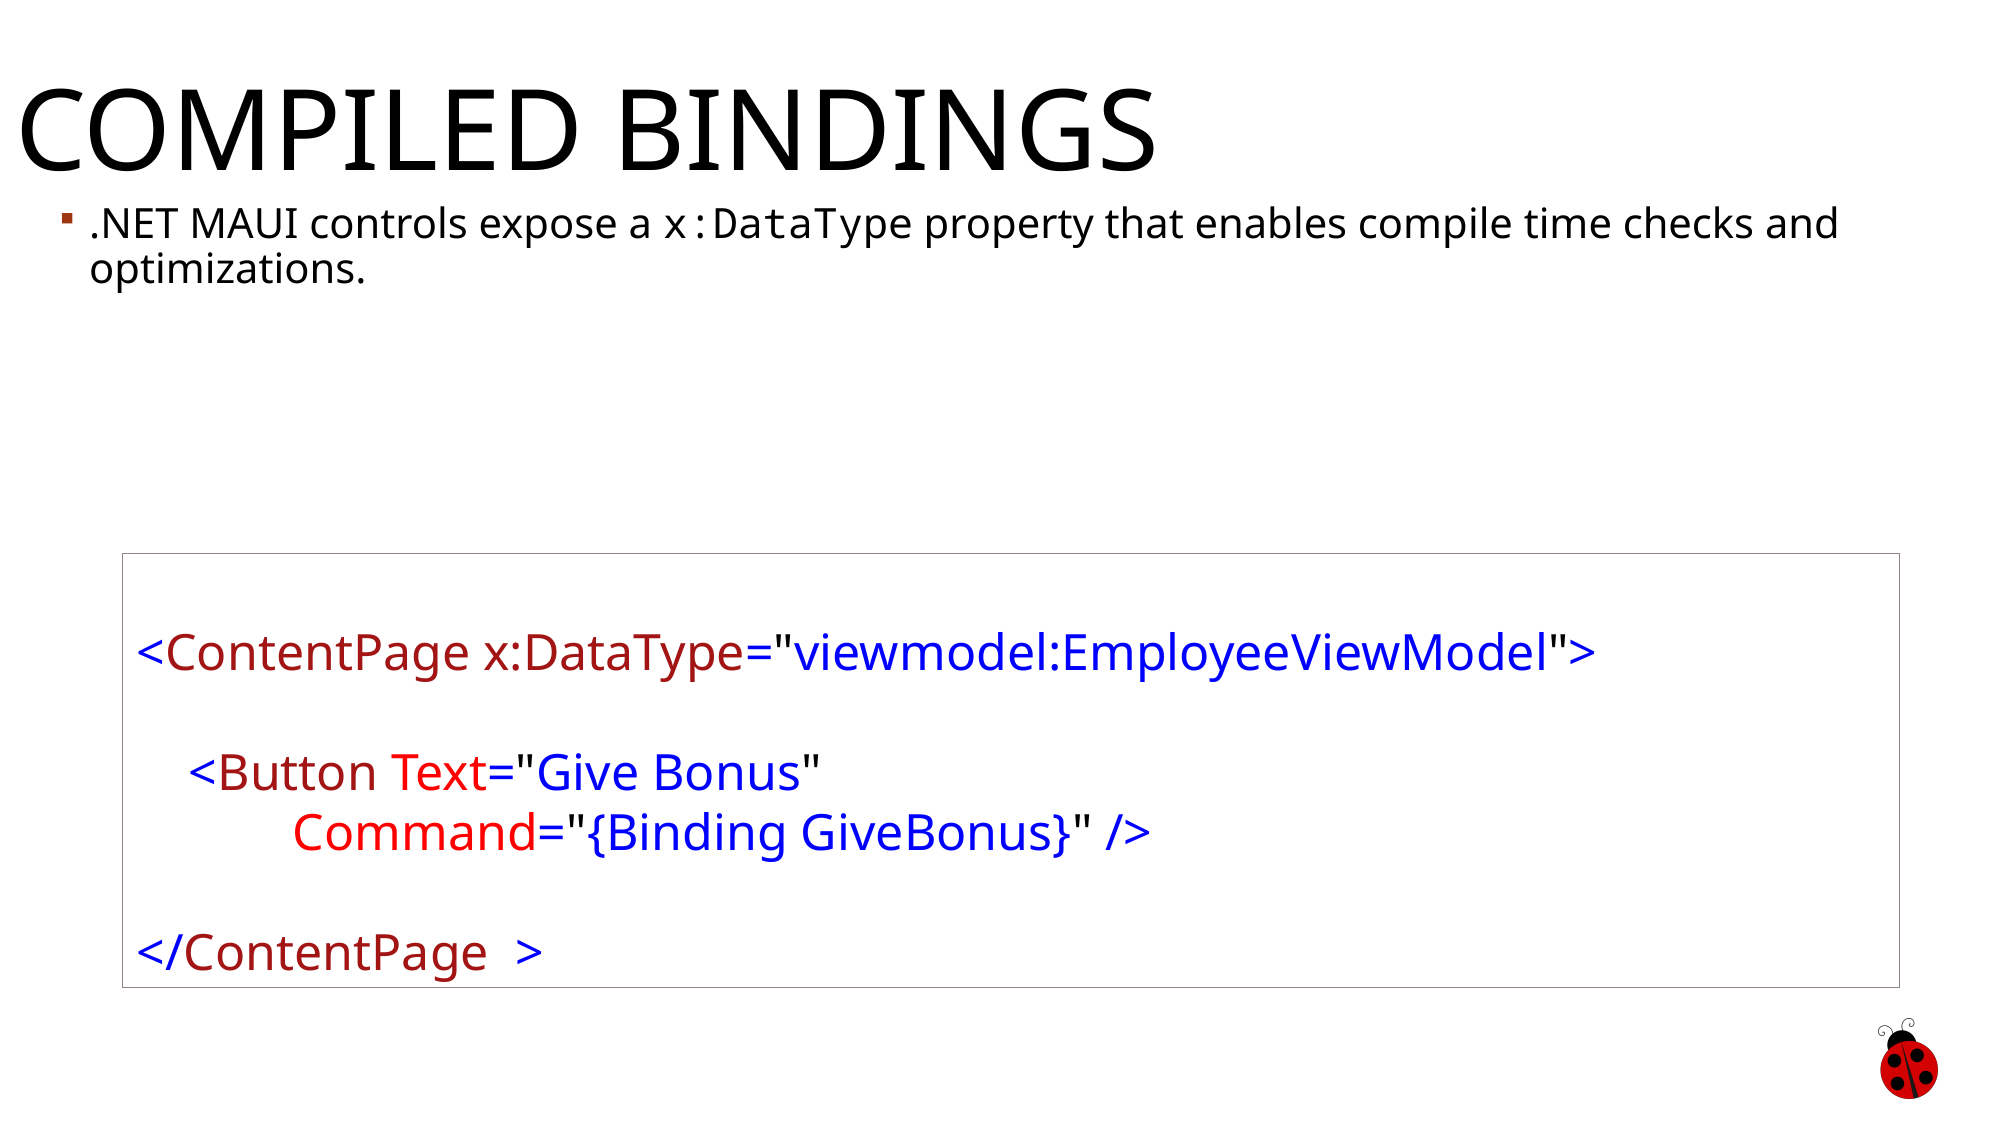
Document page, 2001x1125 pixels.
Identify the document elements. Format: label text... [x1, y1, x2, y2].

list .NET MAUI controls expose a x:DataType property that enables compile time checks and optimizations. [44, 195, 1956, 404]
picture [1878, 1018, 1938, 1099]
text_box <ContentPage x:DataType="viewmodel:EmployeeViewModel"> <Button Text="Give Bonus" Command="{Binding GiveBonus}" /> </ContentPage > [122, 553, 1900, 988]
title Compiled Bindings [0, 2, 1650, 266]
